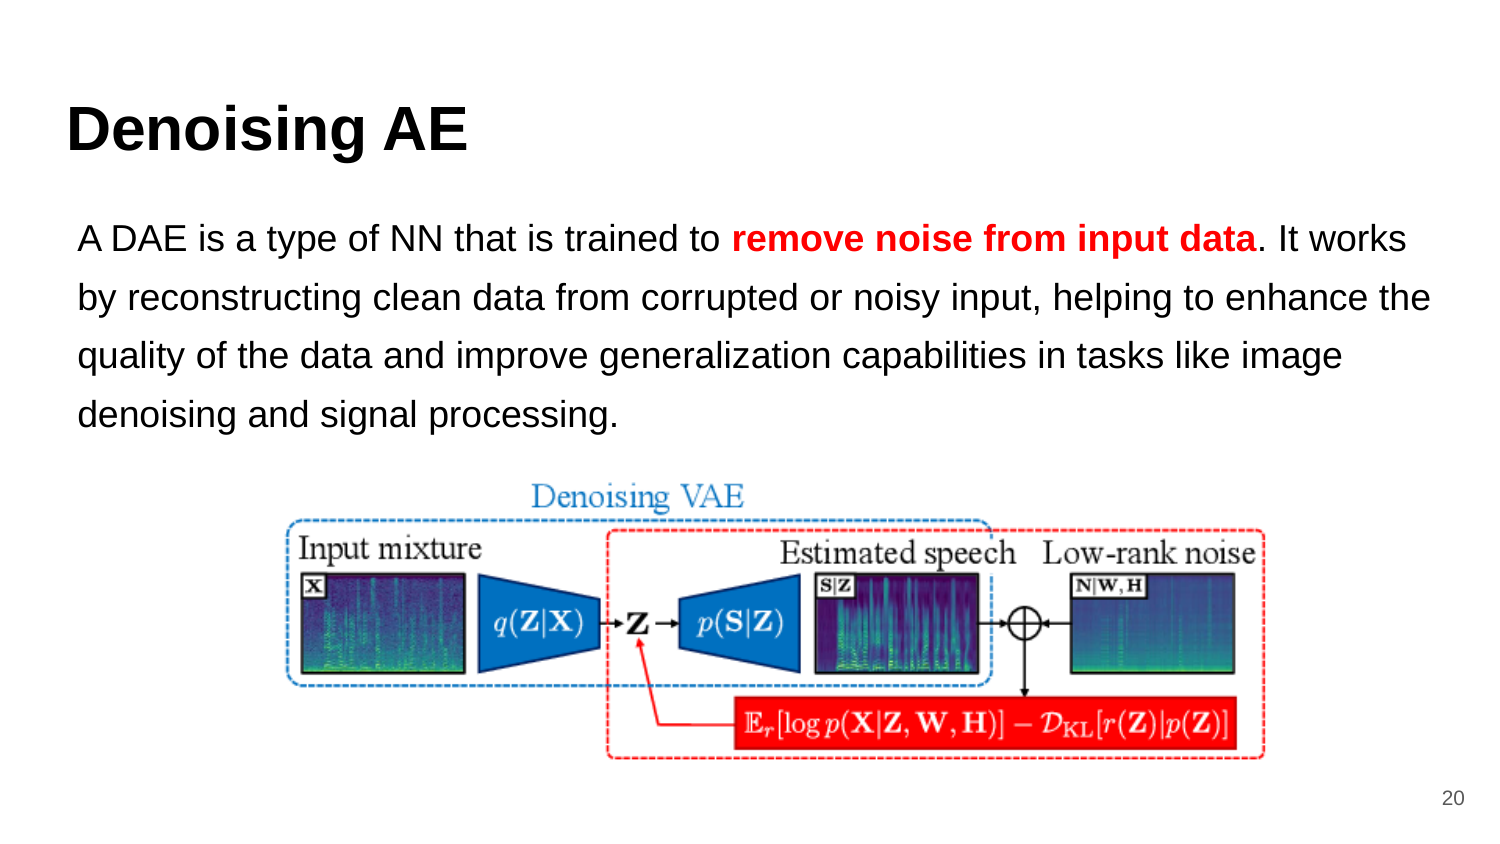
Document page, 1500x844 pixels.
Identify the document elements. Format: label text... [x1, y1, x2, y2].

title Denoising AE [51, 72, 1449, 167]
picture [282, 481, 1271, 766]
slide_number ‹#› [1389, 764, 1480, 830]
list A DAE is a type of NN that is trained to remove noise from input data. It works by reconstructing clean data from corrupted or noisy input, helping to enhance the quality of the data and improve generalization capabilities in tasks like image denoising and signal processing. [42, 185, 1462, 830]
